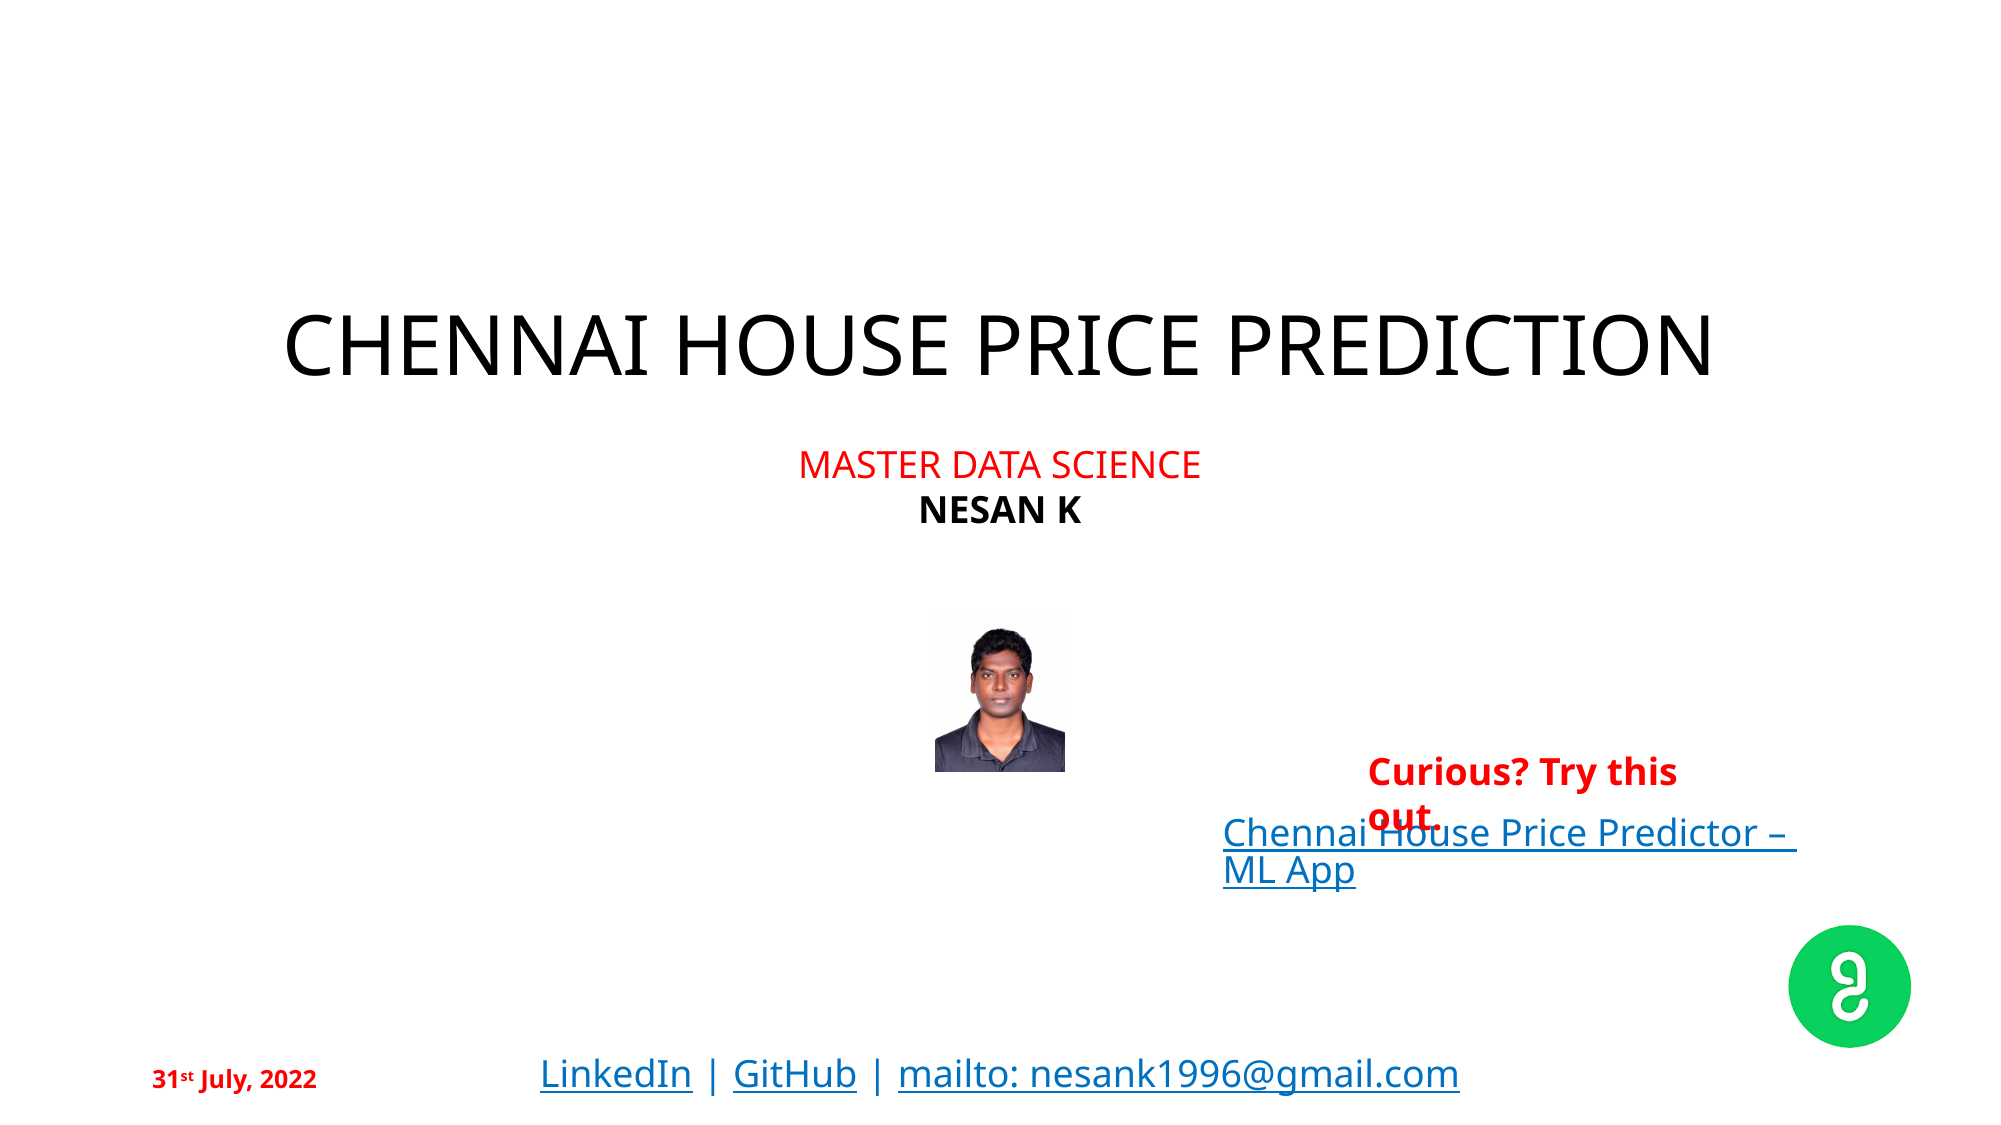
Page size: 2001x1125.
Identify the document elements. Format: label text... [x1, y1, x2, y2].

text_box Curious? Try this out. [1353, 740, 1768, 846]
picture [1760, 895, 1938, 1073]
title CHENNAI HOUSE PRICE PREDICTION [249, 211, 1750, 401]
picture [935, 611, 1065, 772]
text_box Chennai House Price Predictor – ML App [1207, 801, 1845, 867]
subtitle MASTER DATA SCIENCE NESAN K [249, 433, 1750, 585]
